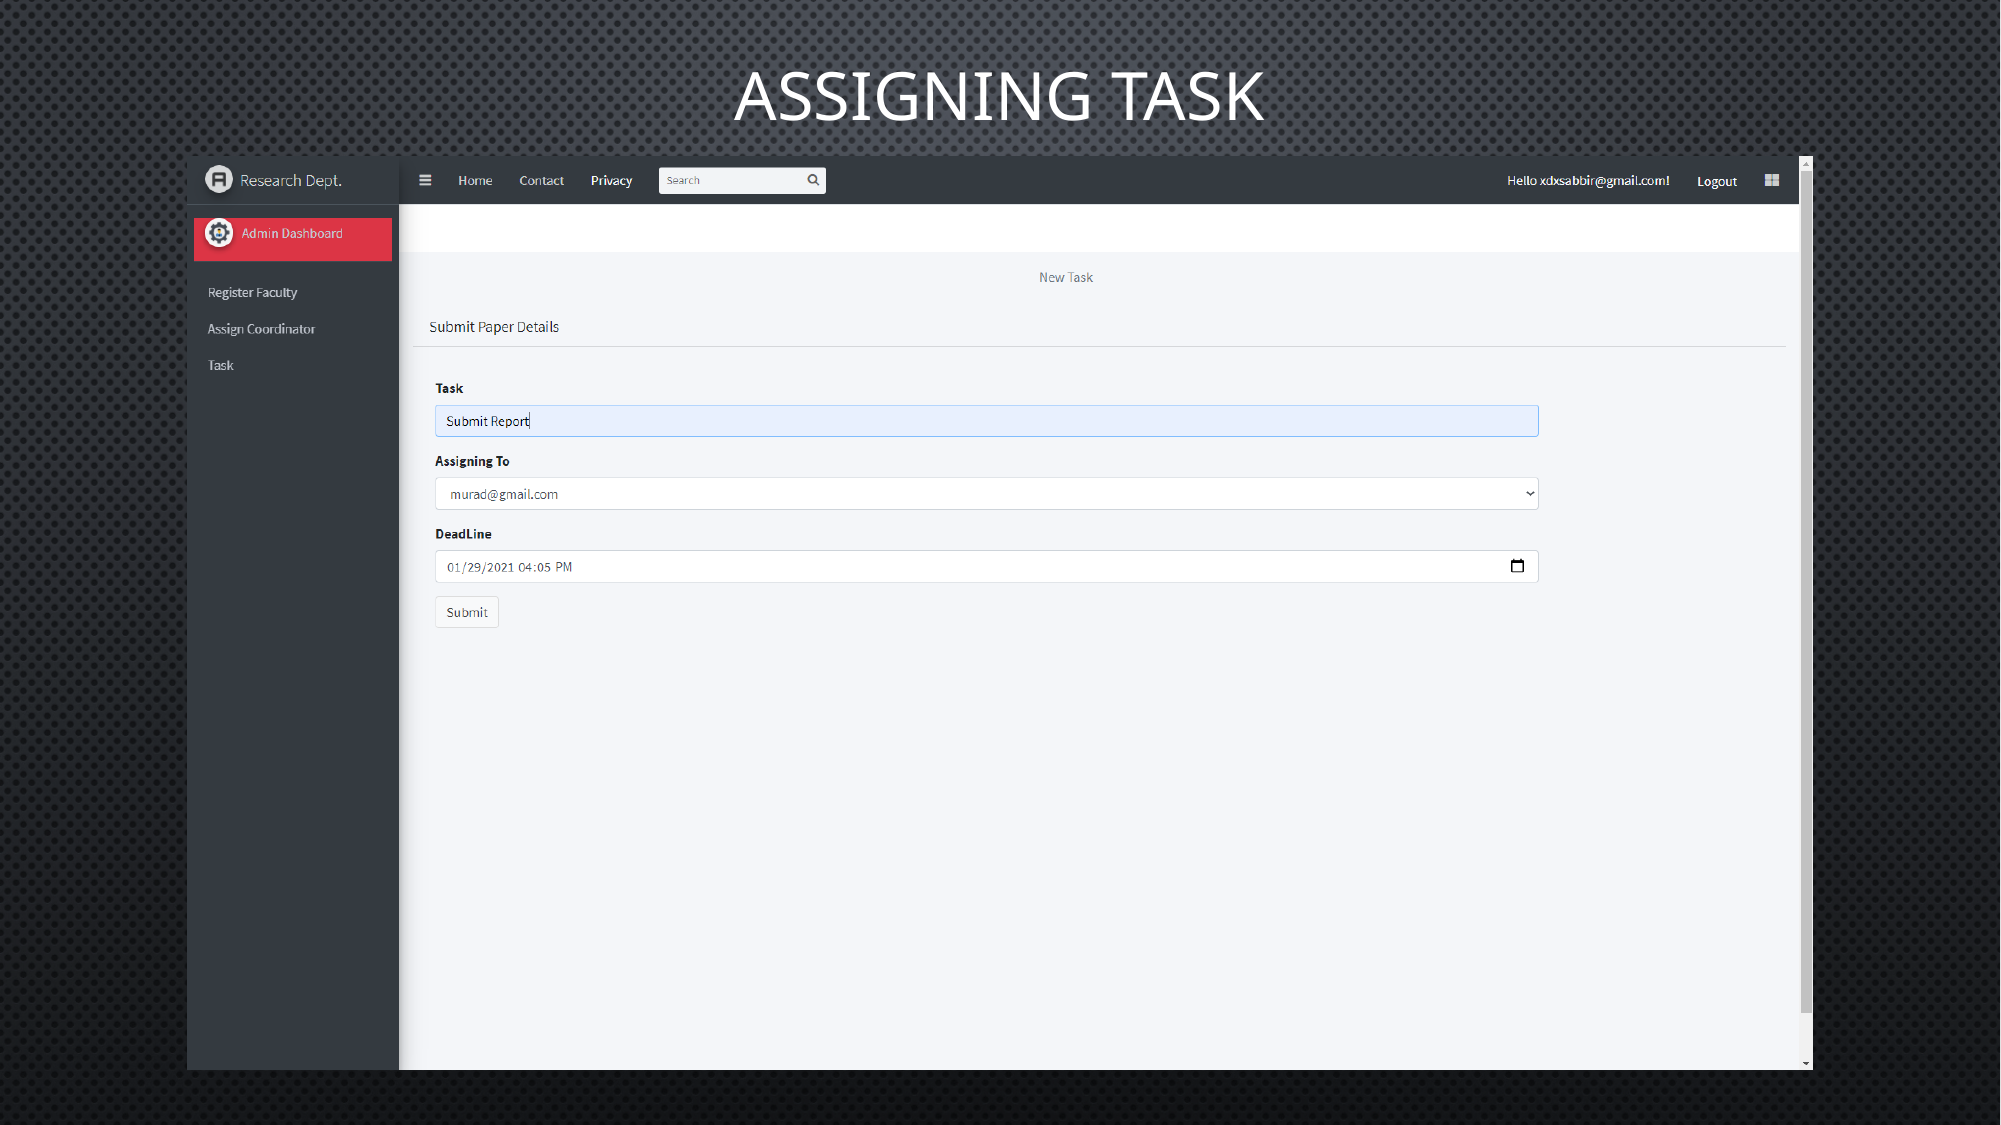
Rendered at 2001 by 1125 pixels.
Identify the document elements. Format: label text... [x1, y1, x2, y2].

title Assigning task [187, 43, 1813, 144]
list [186, 156, 1813, 1070]
